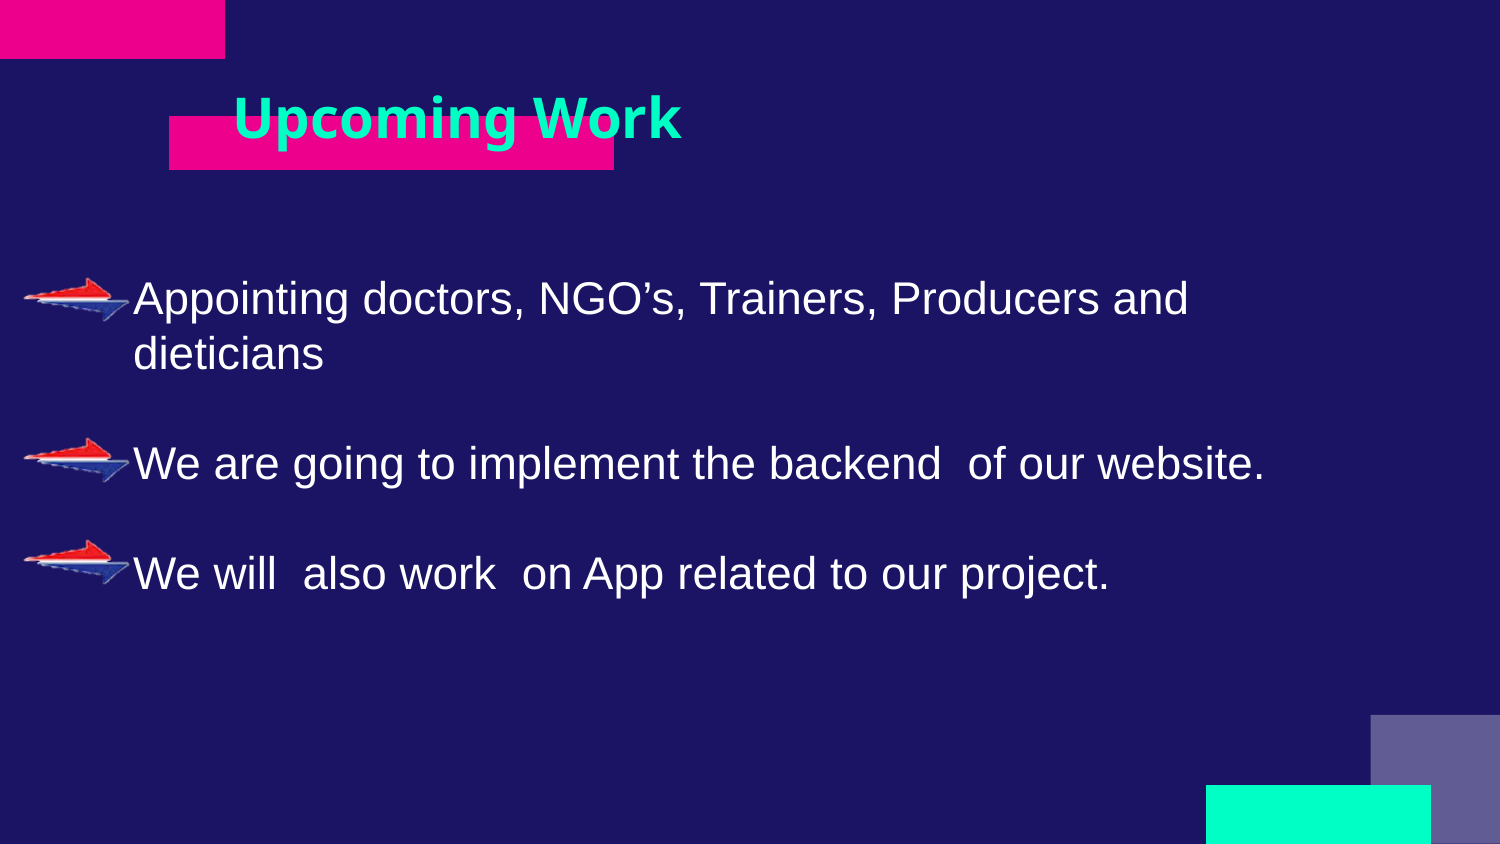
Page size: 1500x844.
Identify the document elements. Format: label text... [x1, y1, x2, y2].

picture [18, 260, 156, 347]
picture [168, 116, 614, 171]
text_box Appointing doctors, NGO’s, Trainers, Producers and dieticians We are going to implement the backend of our website. We will also work on App related to our project. [118, 261, 1315, 606]
picture [18, 523, 156, 610]
picture [18, 421, 156, 508]
text_box Upcoming Work [217, 75, 968, 261]
